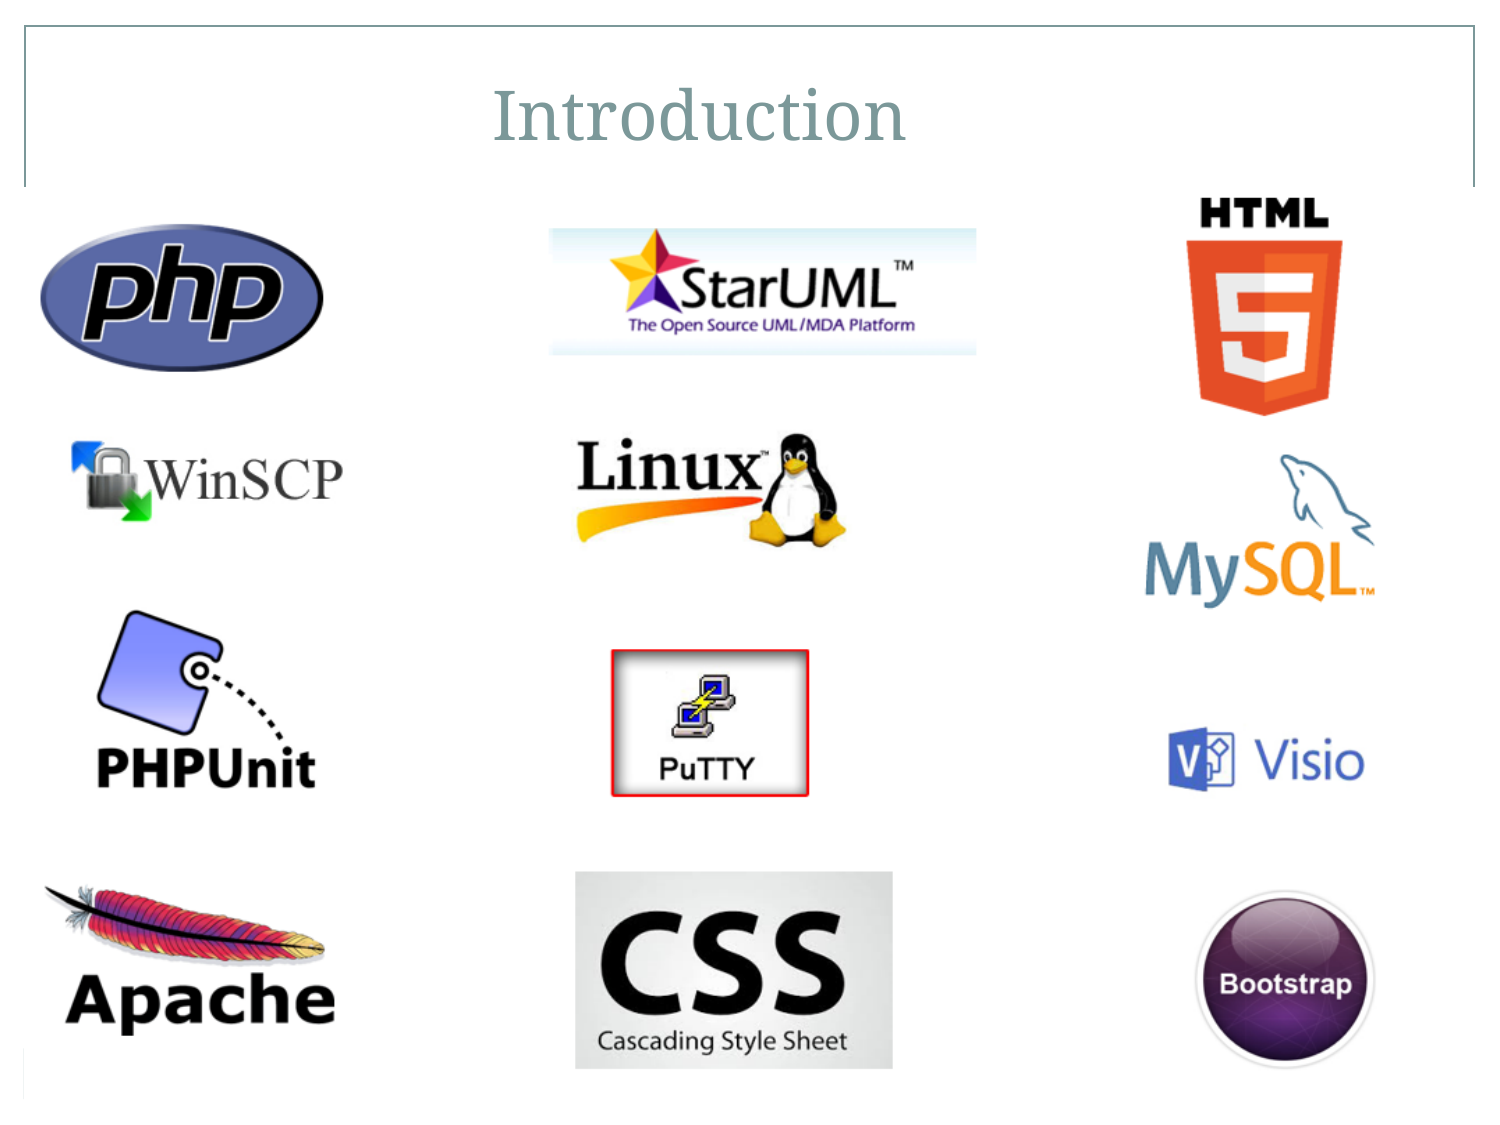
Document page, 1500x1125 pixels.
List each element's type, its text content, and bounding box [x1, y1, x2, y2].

title Introduction [0, 37, 1400, 162]
picture [24, 187, 1476, 1106]
